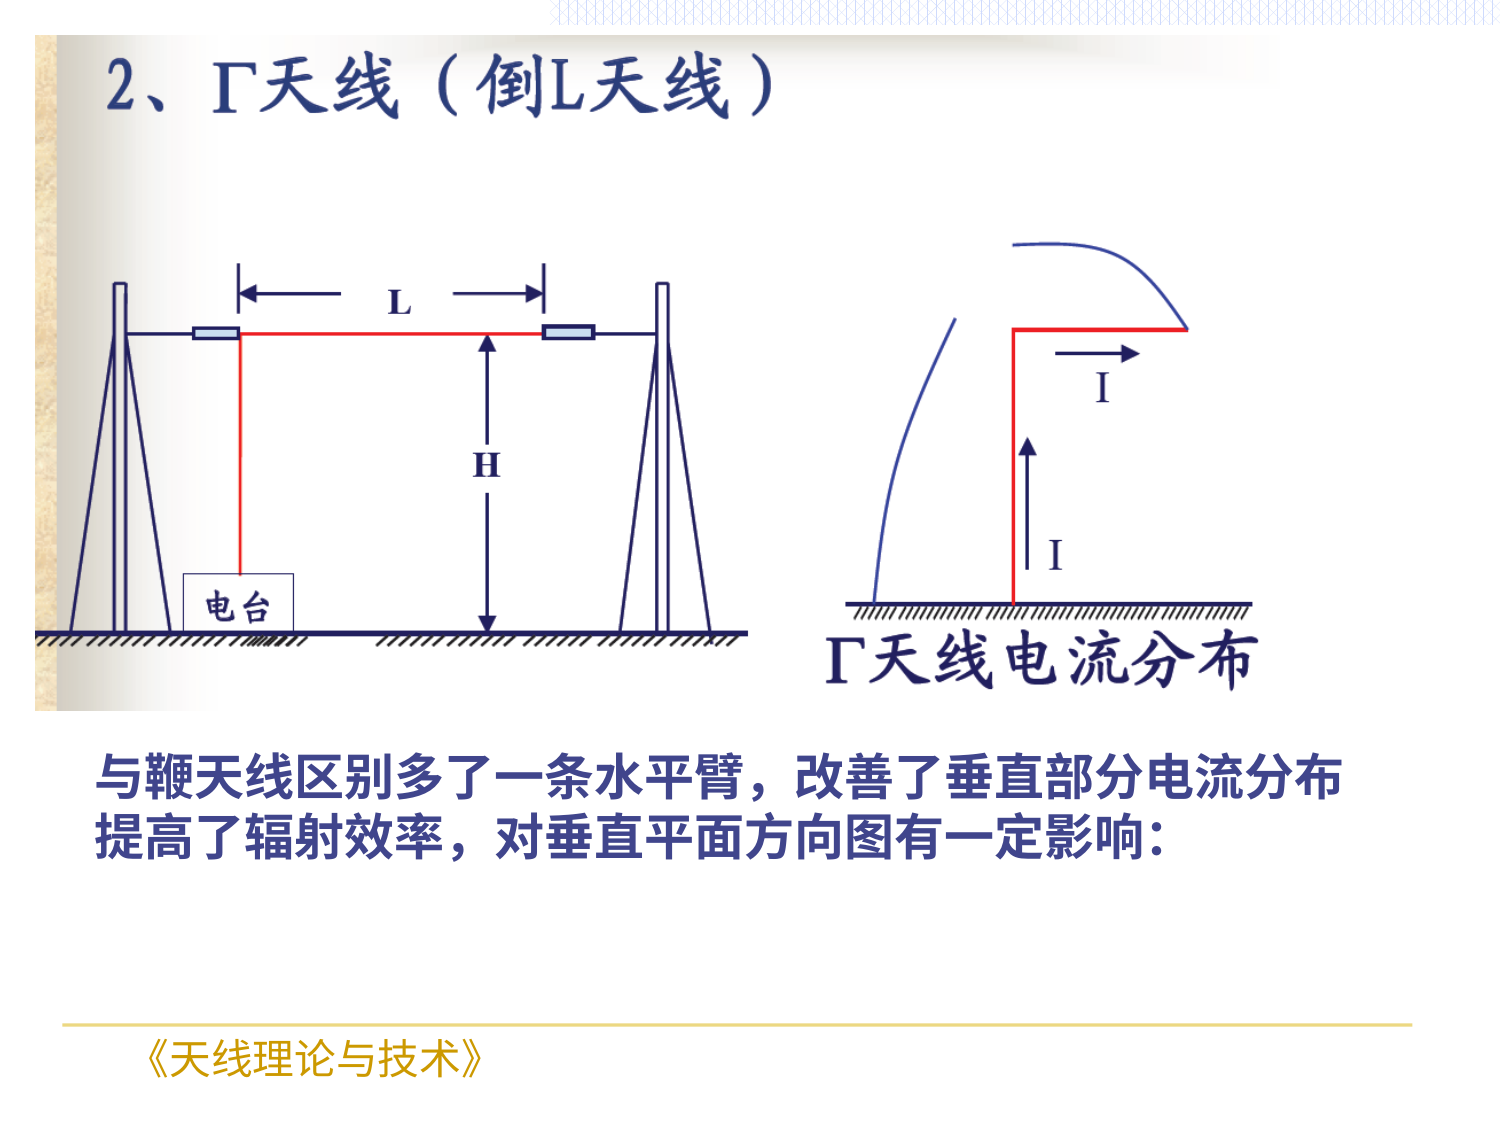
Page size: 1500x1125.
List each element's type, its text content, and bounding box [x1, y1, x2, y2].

text_box 与鞭天线区别多了一条水平臂，改善了垂直部分电流分布 提高了辐射效率，对垂直平面方向图有一定影响： [79, 738, 1360, 874]
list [35, 35, 1280, 711]
